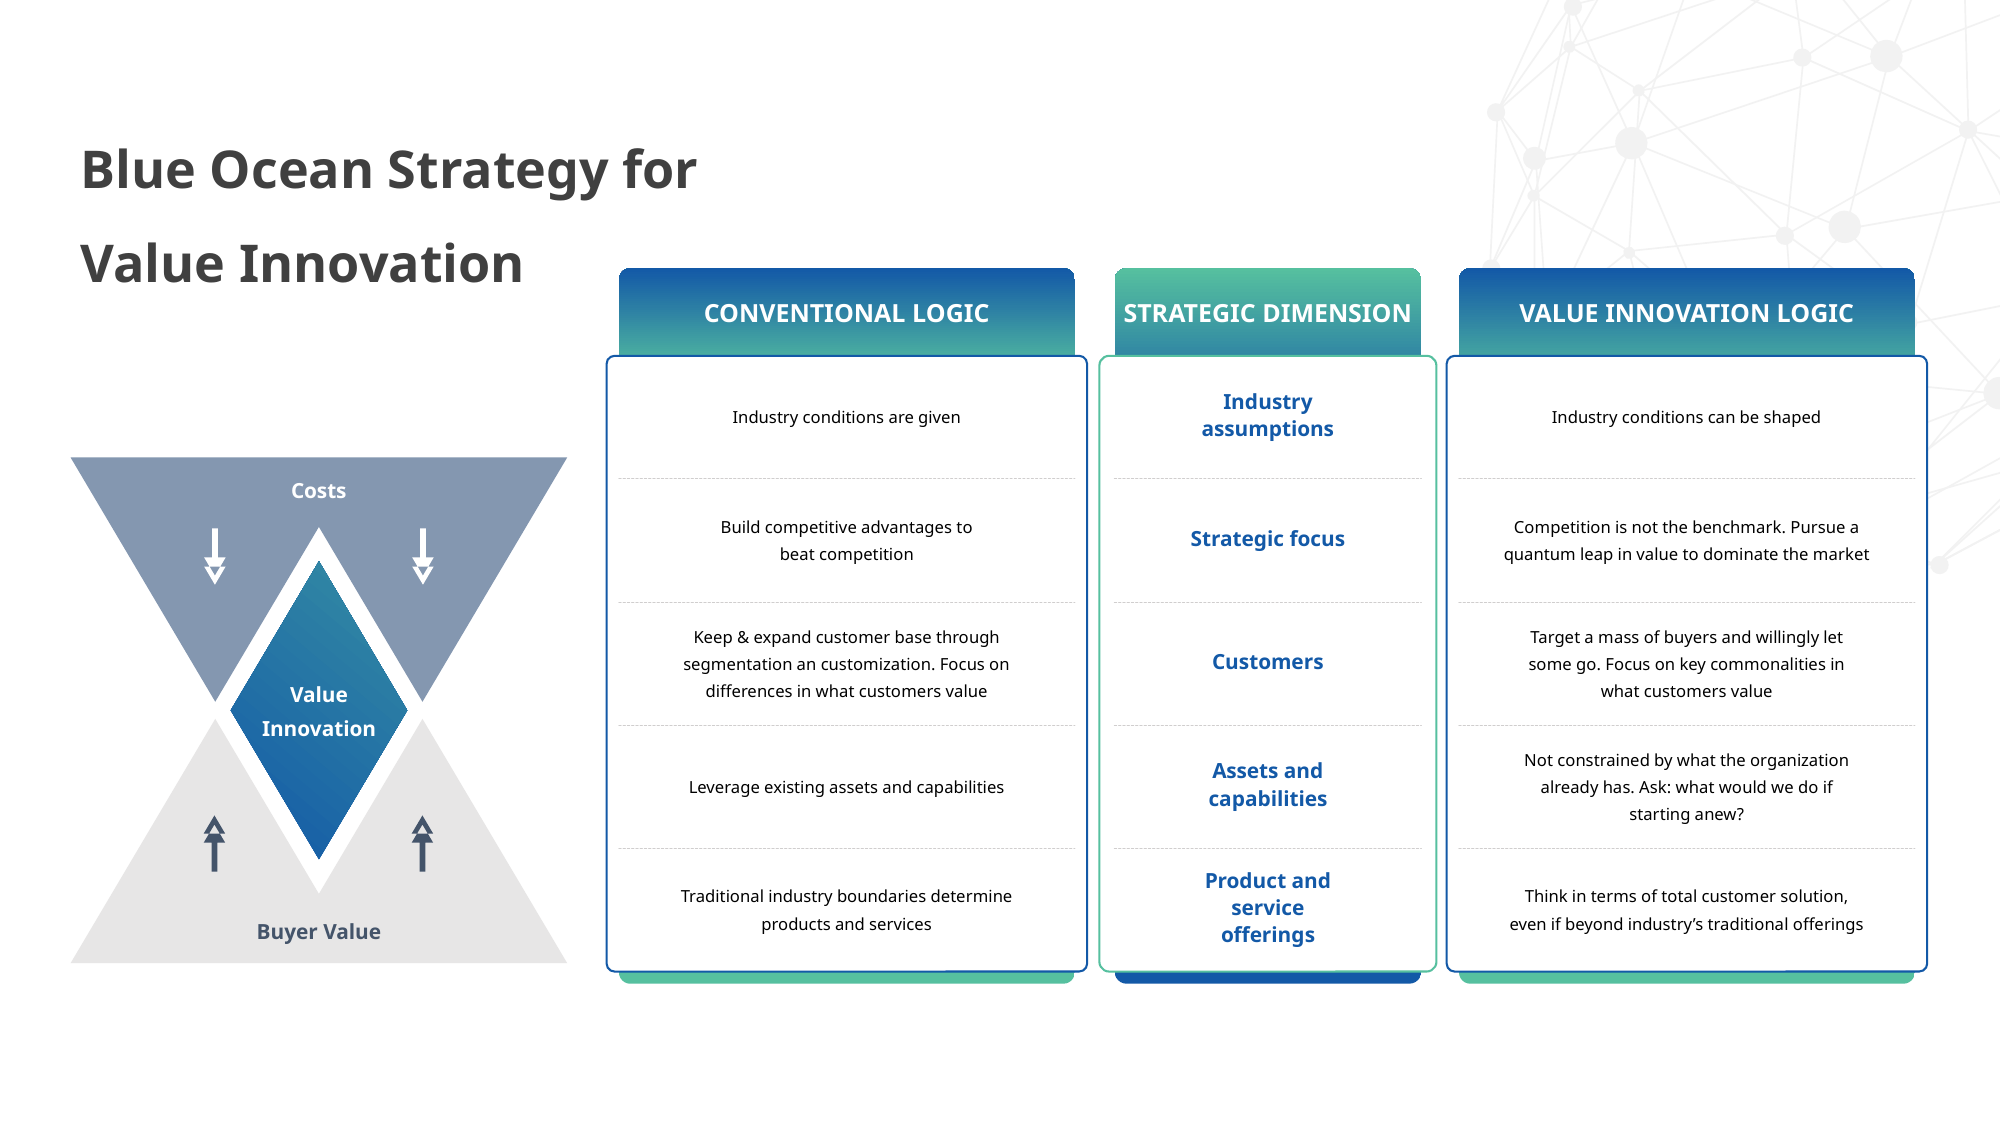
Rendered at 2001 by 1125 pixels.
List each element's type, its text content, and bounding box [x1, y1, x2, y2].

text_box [203, 815, 434, 872]
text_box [1142, 849, 1394, 941]
text_box Buyer Value [214, 906, 423, 955]
text_box [68, 716, 570, 965]
text_box Costs [273, 466, 365, 514]
text_box Blue Ocean Strategy for Value Innovation [65, 97, 780, 300]
text_box [68, 456, 570, 704]
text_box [618, 398, 1075, 945]
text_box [1114, 478, 1422, 849]
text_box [1446, 268, 1928, 984]
text_box Value Innovation [229, 585, 409, 815]
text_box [204, 528, 434, 585]
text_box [1100, 268, 1436, 984]
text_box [1477, 0, 2000, 579]
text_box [606, 268, 1088, 984]
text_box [1142, 401, 1394, 478]
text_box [1458, 401, 1915, 940]
